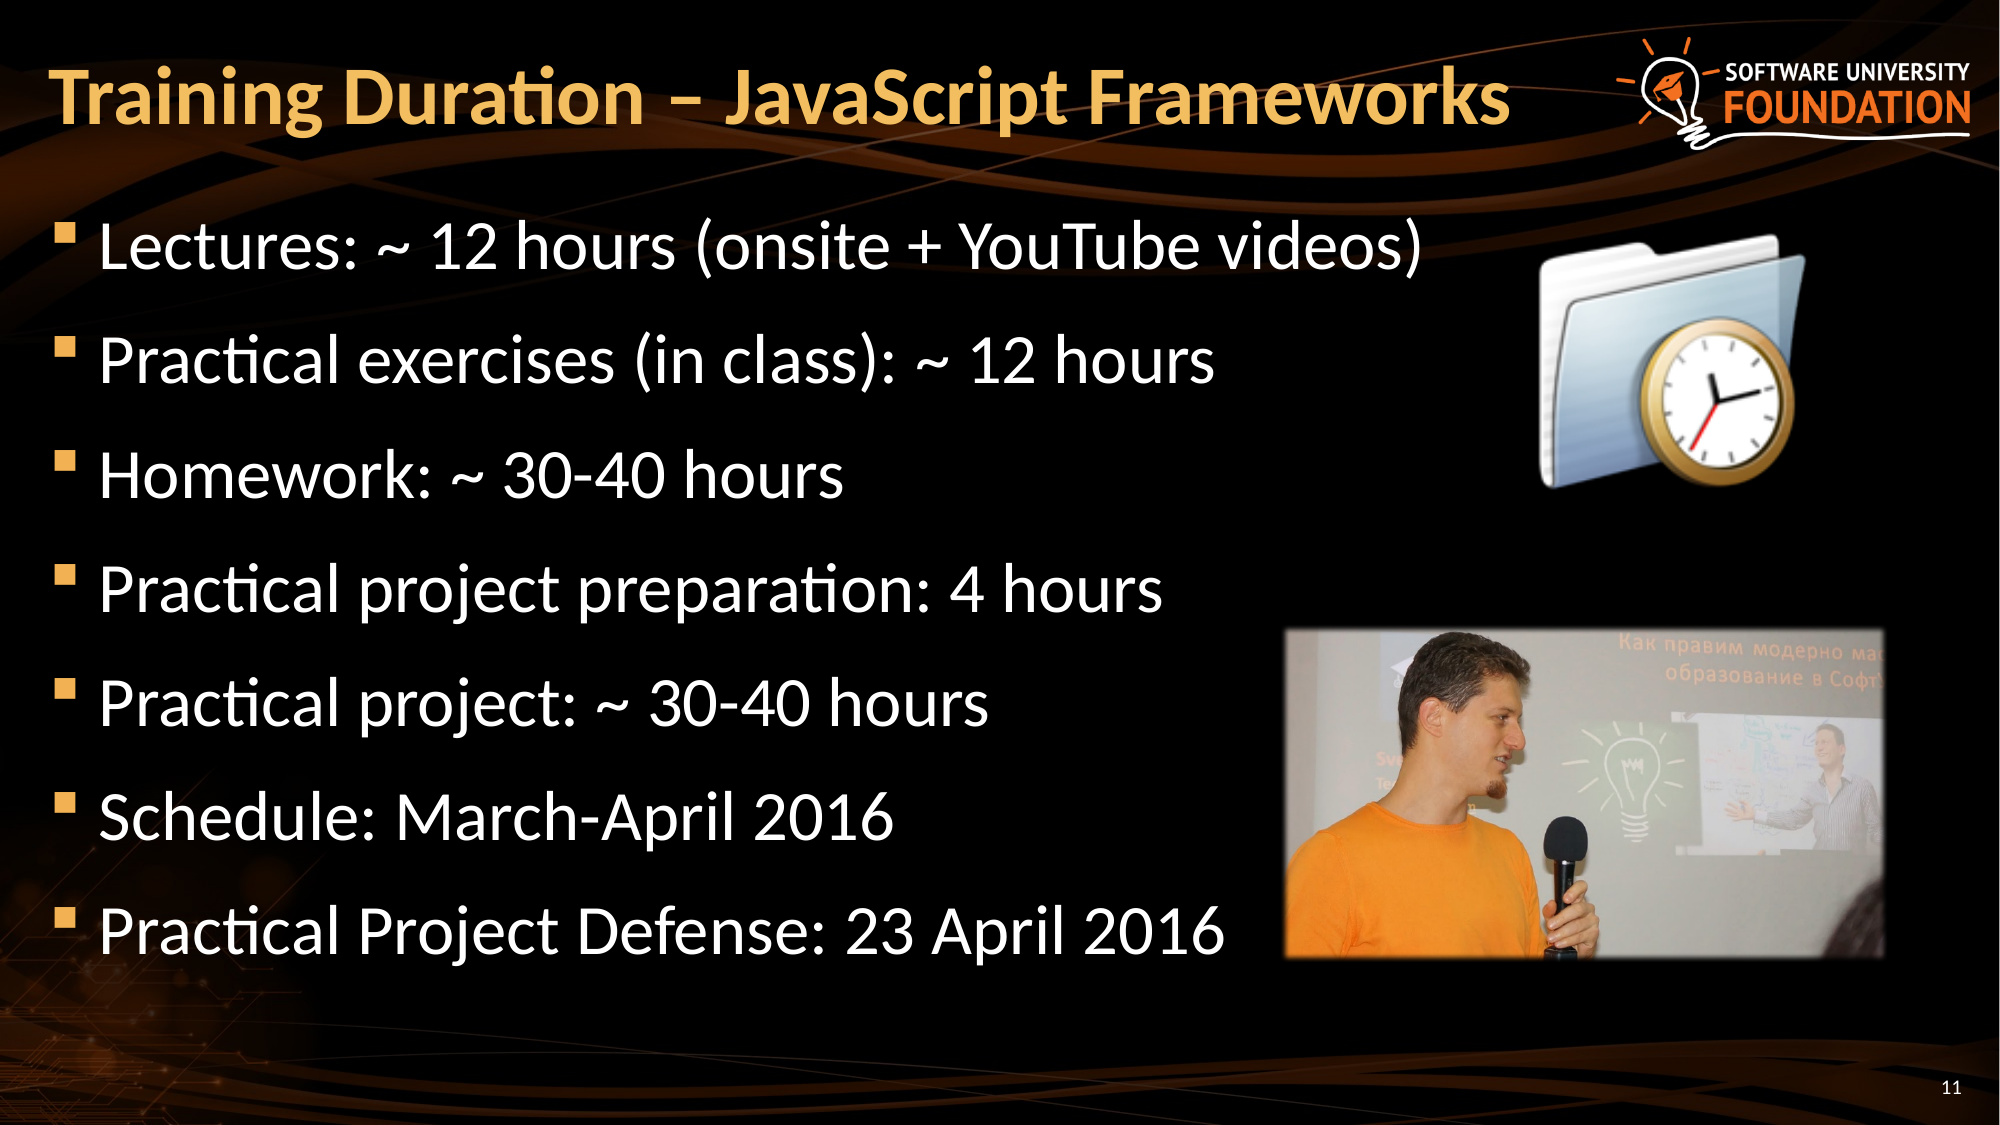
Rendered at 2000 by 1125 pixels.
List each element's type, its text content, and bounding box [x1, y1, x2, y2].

title Training Duration – JavaScript Frameworks [30, 6, 1602, 189]
list Lectures: ~ 12 hours (onsite + YouTube videos) Practical exercises (in class): ~ 12 hours Homework: ~ 30-40 hours Practical project preparation: 4 hours Practical project: ~ 30-40 hours Schedule: March-April 2016 Practical Project Defense: 23 April 2016 [31, 188, 1968, 1103]
picture [0, 0, 2000, 1125]
